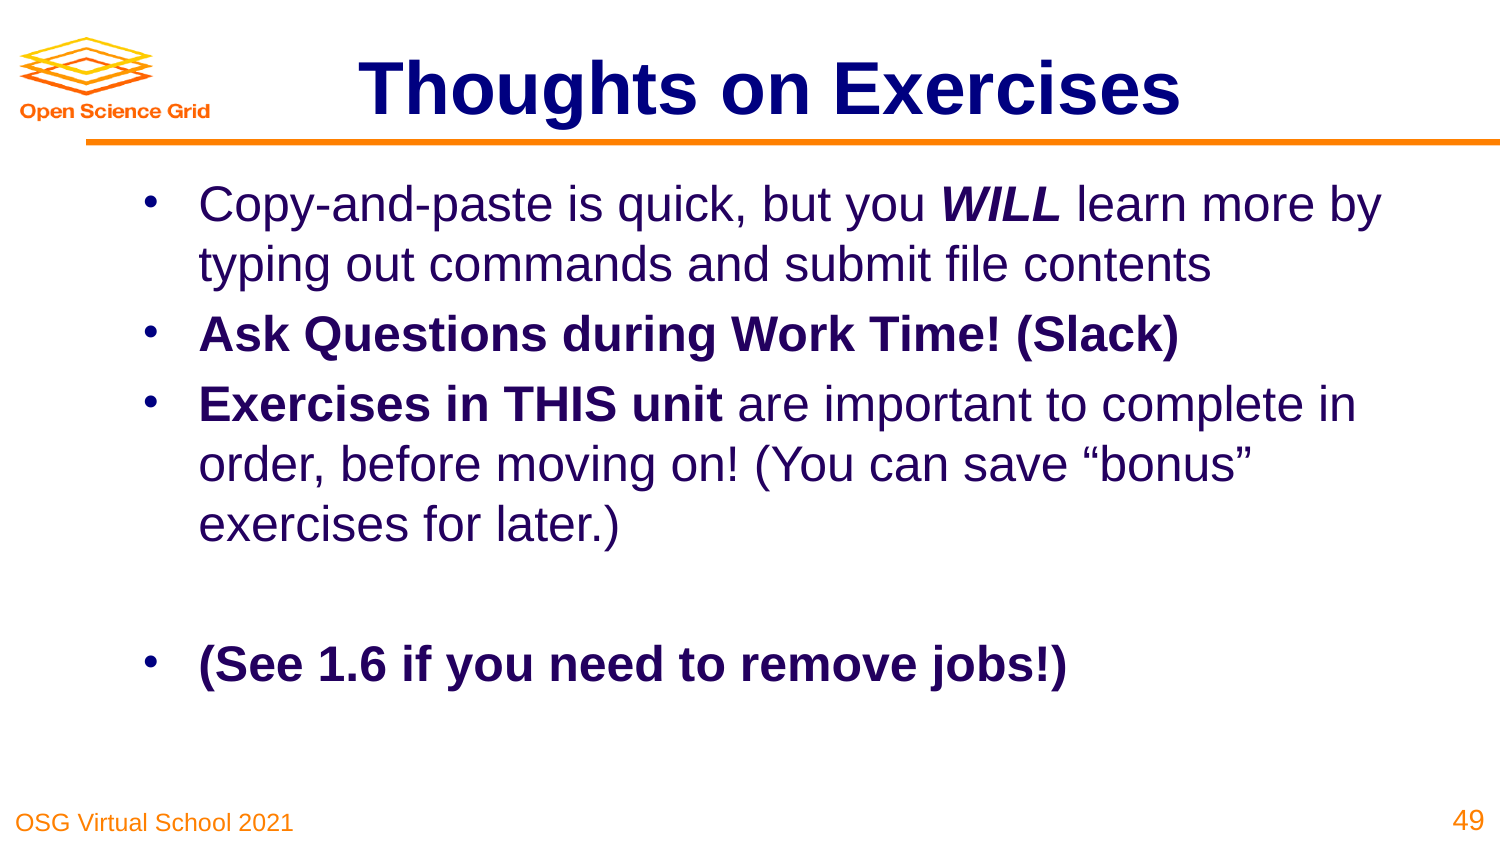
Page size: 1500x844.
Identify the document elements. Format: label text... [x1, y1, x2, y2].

picture [0, 20, 201, 134]
title Thoughts on Exercises [201, 14, 1342, 155]
slide_number 49 [1430, 787, 1500, 844]
list Copy-and-paste is quick, but you WILL learn more by typing out commands and submit file contents Ask Questions during Work Time! (Slack) Exercises in THIS unit are important to complete in order, before moving on! (You can save “bonus” exercises for later.) (See 1.6 if you need to remove jobs!) [127, 164, 1403, 741]
